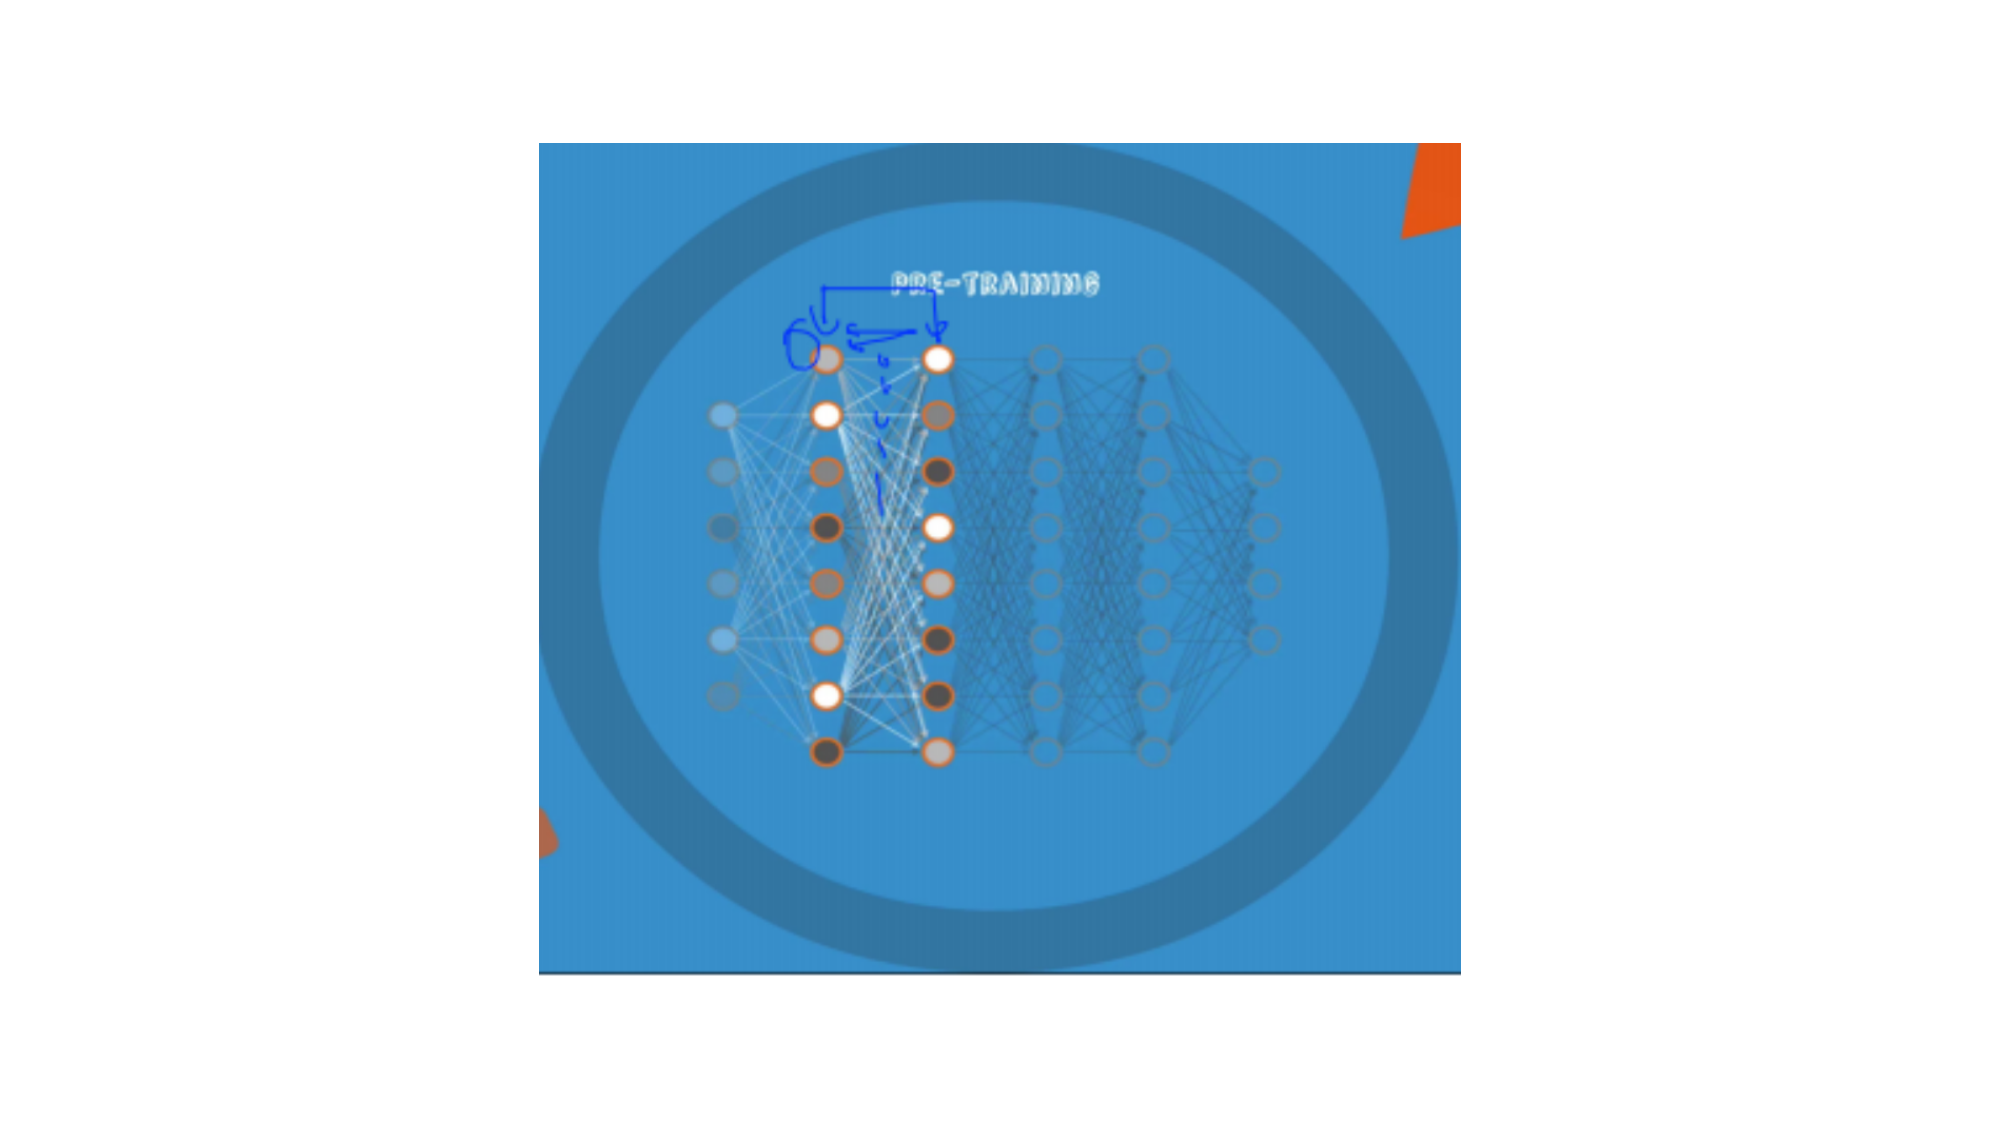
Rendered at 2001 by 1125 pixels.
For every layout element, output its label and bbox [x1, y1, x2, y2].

picture [538, 143, 1461, 982]
